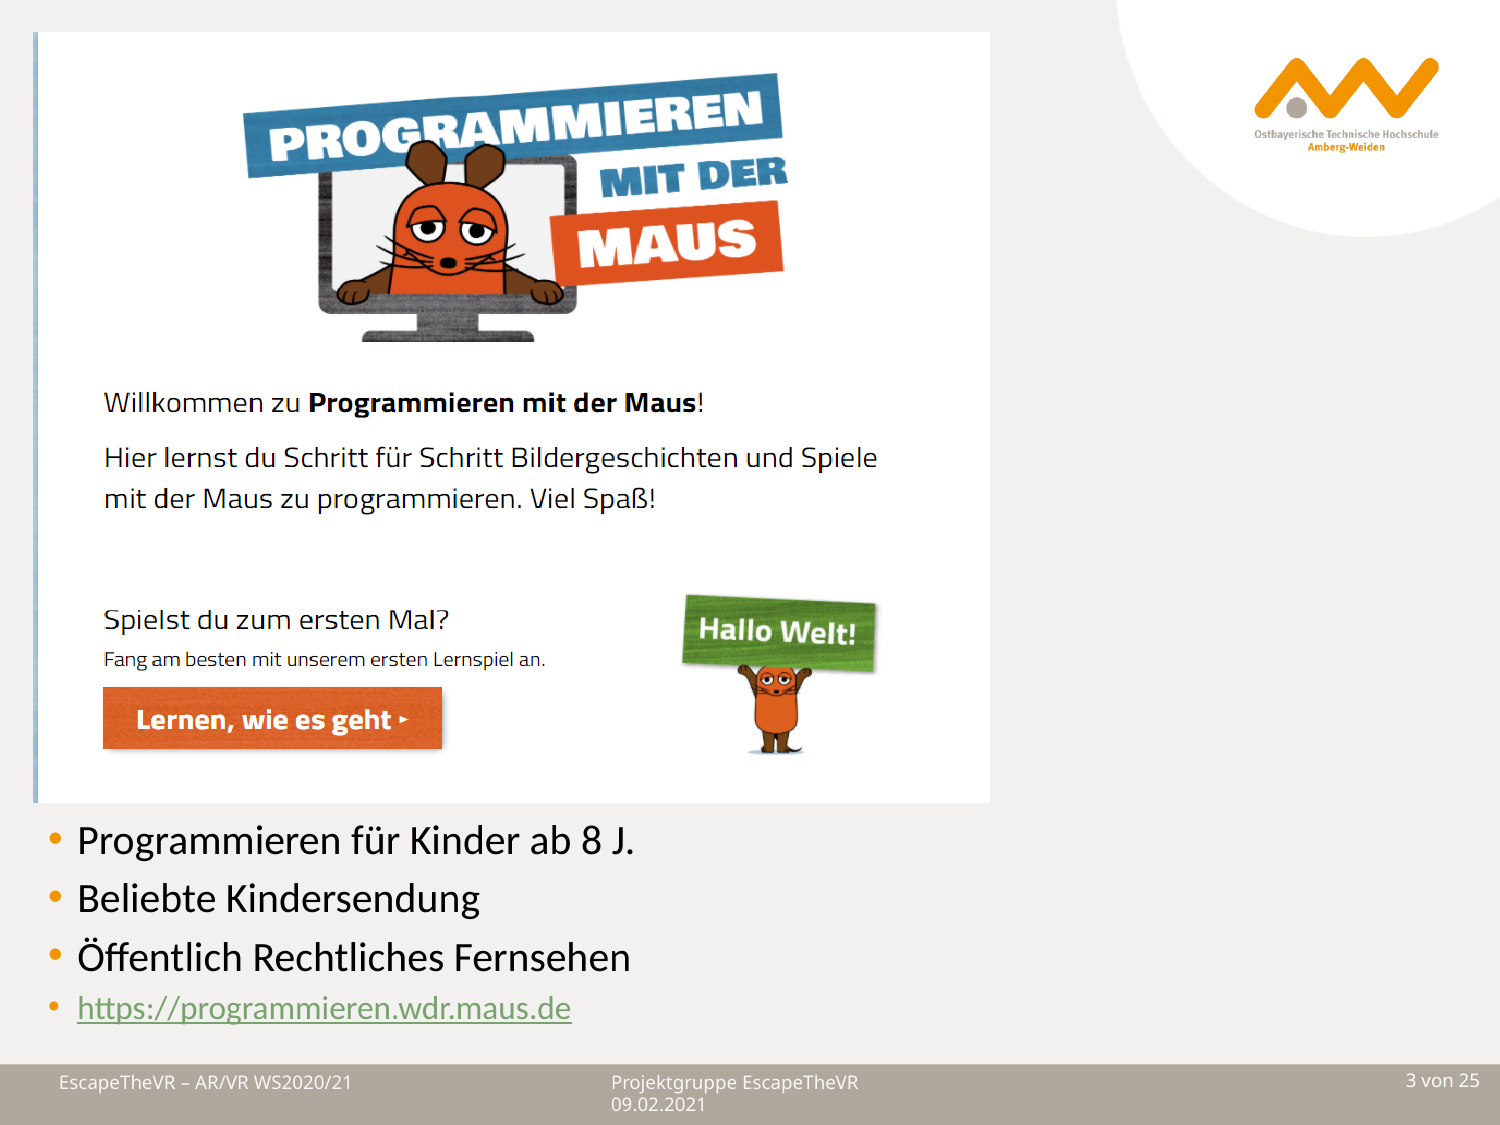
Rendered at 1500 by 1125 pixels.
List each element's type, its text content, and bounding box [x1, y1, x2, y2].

text_box Programmieren für Kinder ab 8 J. Beliebte Kindersendung Öffentlich Rechtliches Fernsehen https://programmieren.wdr.maus.de [33, 812, 872, 1107]
picture [32, 32, 990, 804]
picture [1113, 0, 1500, 242]
